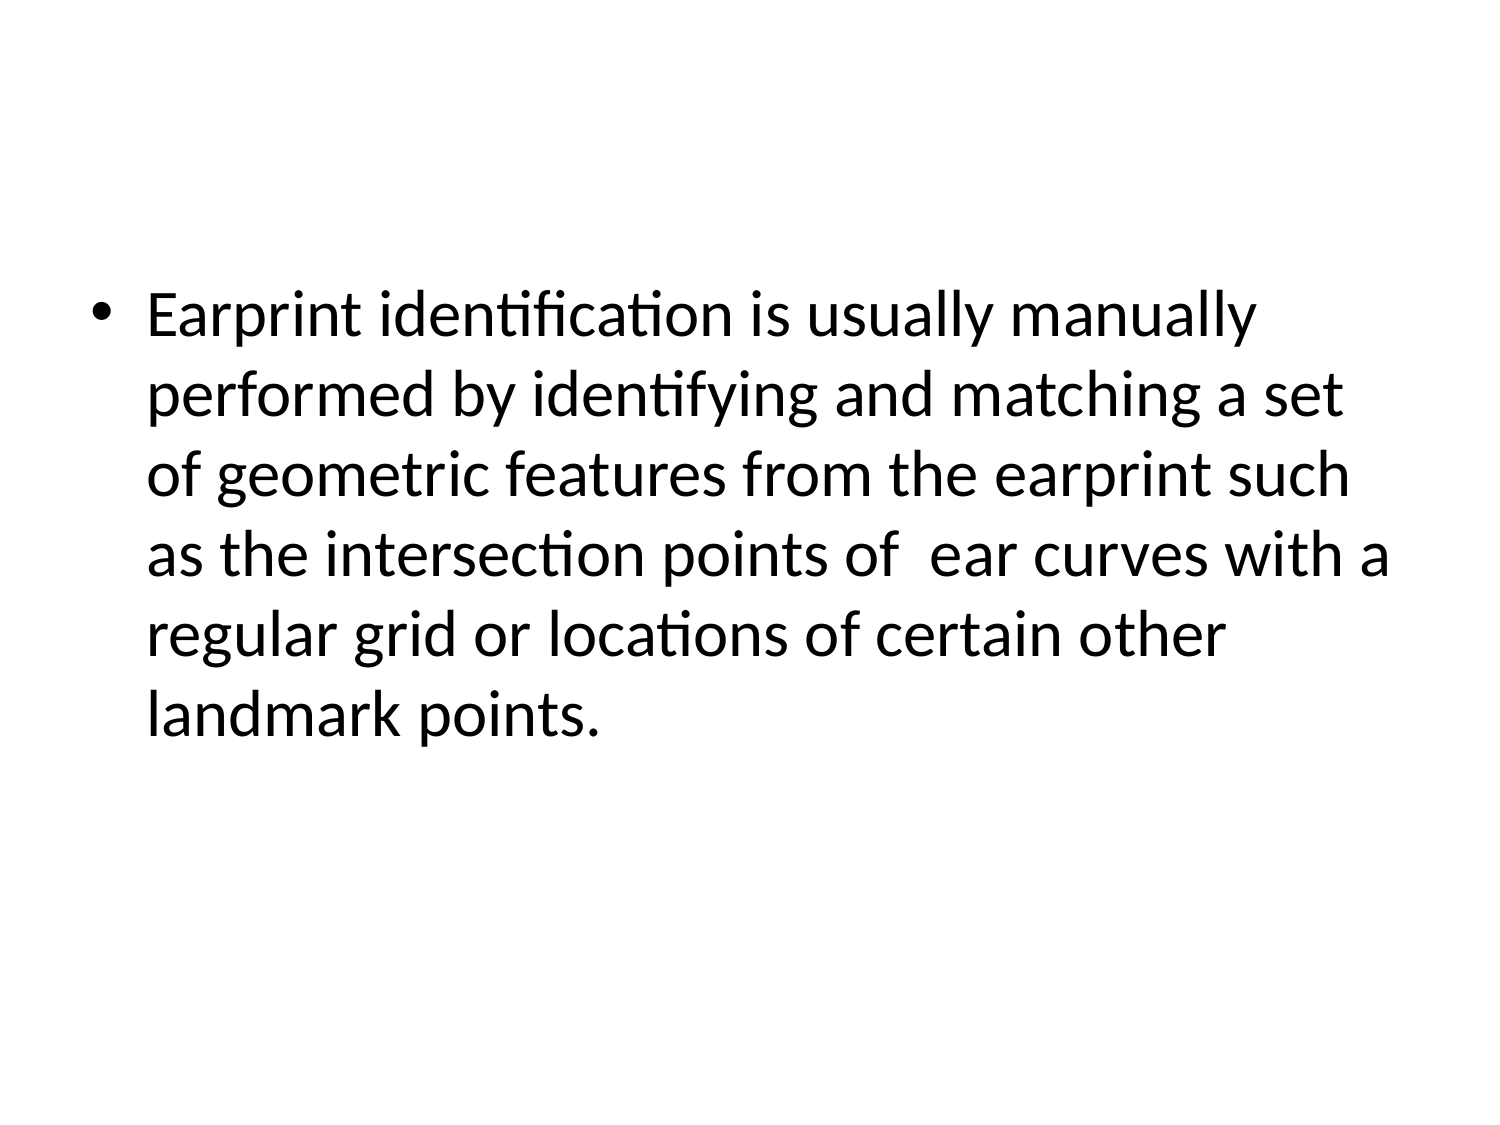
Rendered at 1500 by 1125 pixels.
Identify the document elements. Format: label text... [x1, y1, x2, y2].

list Earprint identification is usually manually performed by identifying and matching a set of geometric features from the earprint such as the intersection points of ear curves with a regular grid or locations of certain other landmark points. [75, 262, 1425, 1005]
